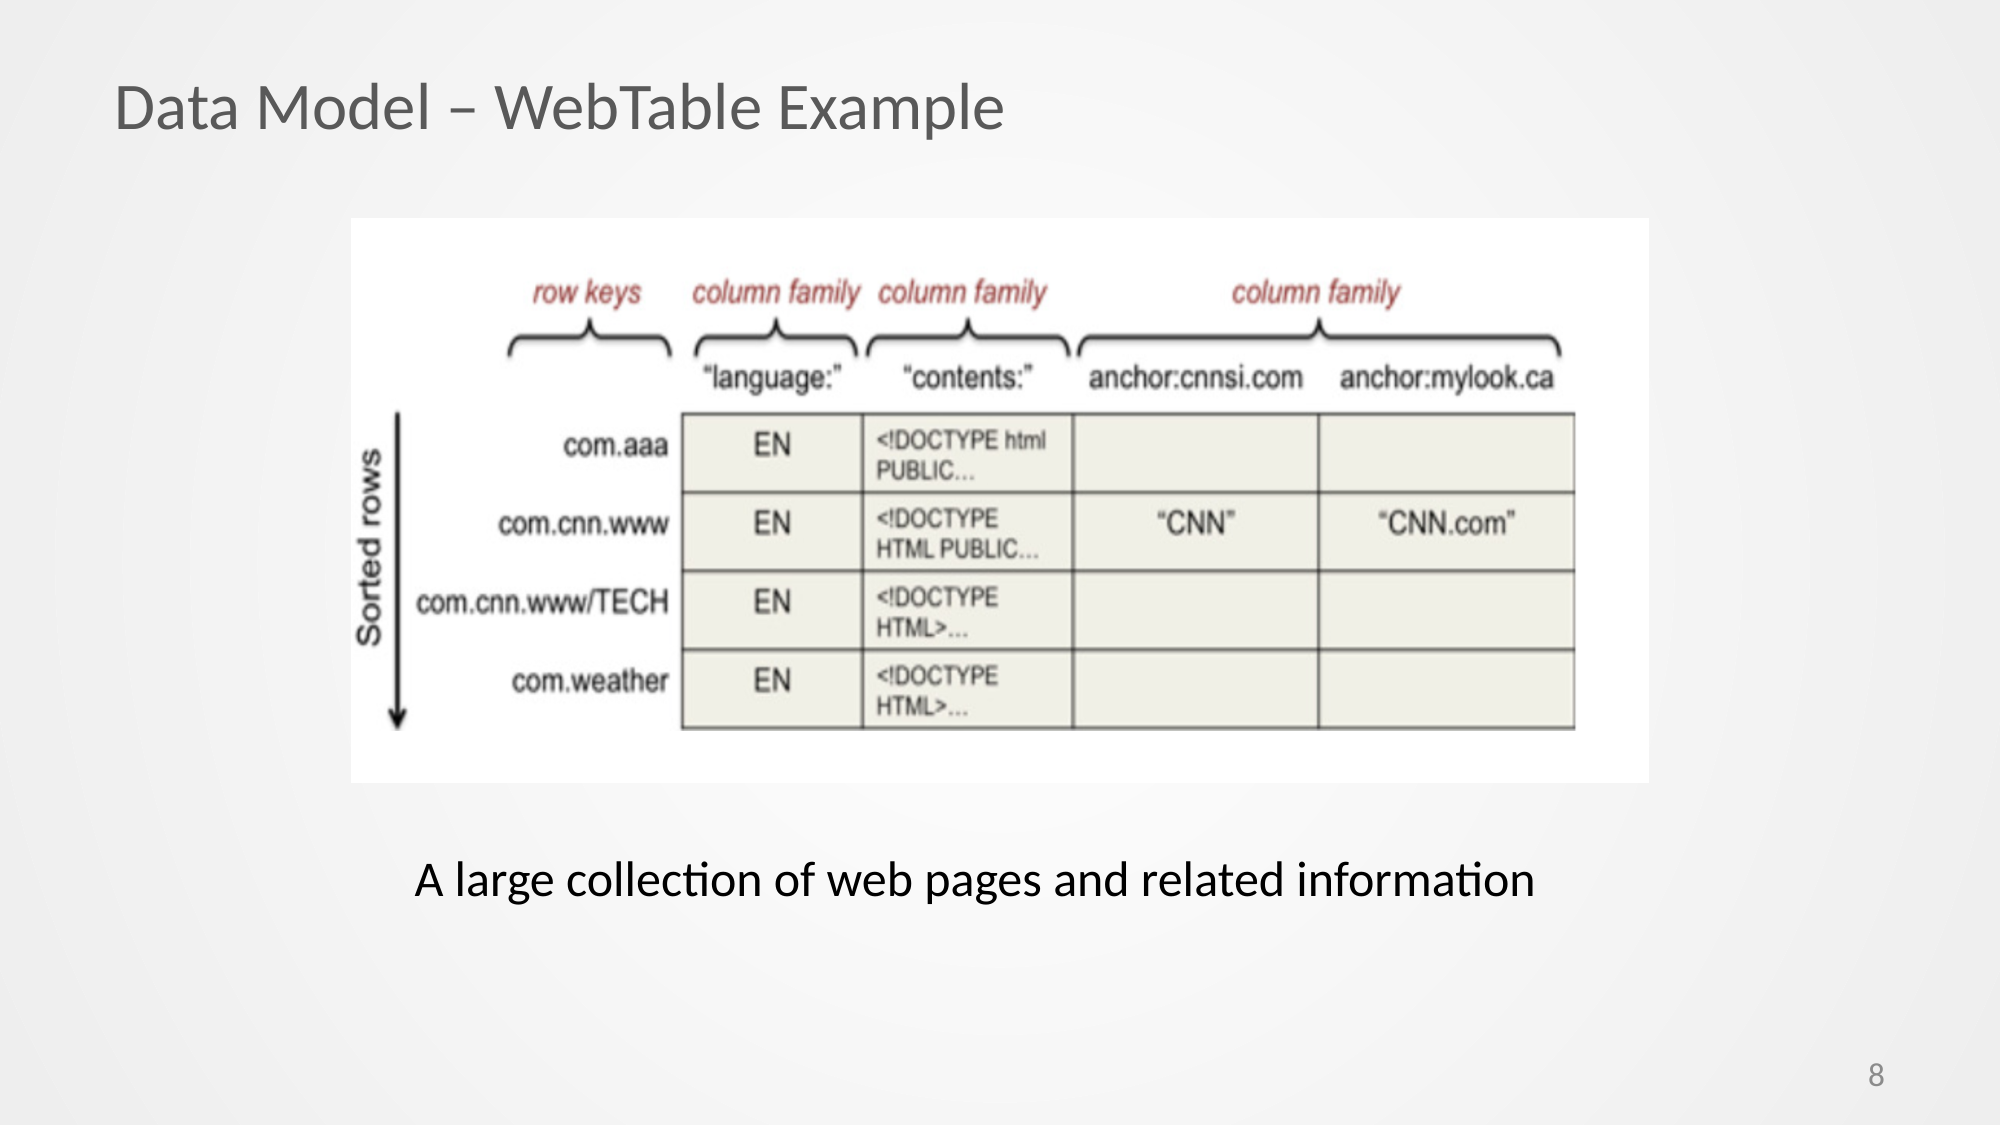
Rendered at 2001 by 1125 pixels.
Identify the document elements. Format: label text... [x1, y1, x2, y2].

slide_number 8 [1433, 1042, 1900, 1103]
text_box A large collection of web pages and related information [399, 838, 1663, 914]
title Data Model – WebTable Example [99, 45, 1900, 162]
picture [351, 218, 1649, 783]
